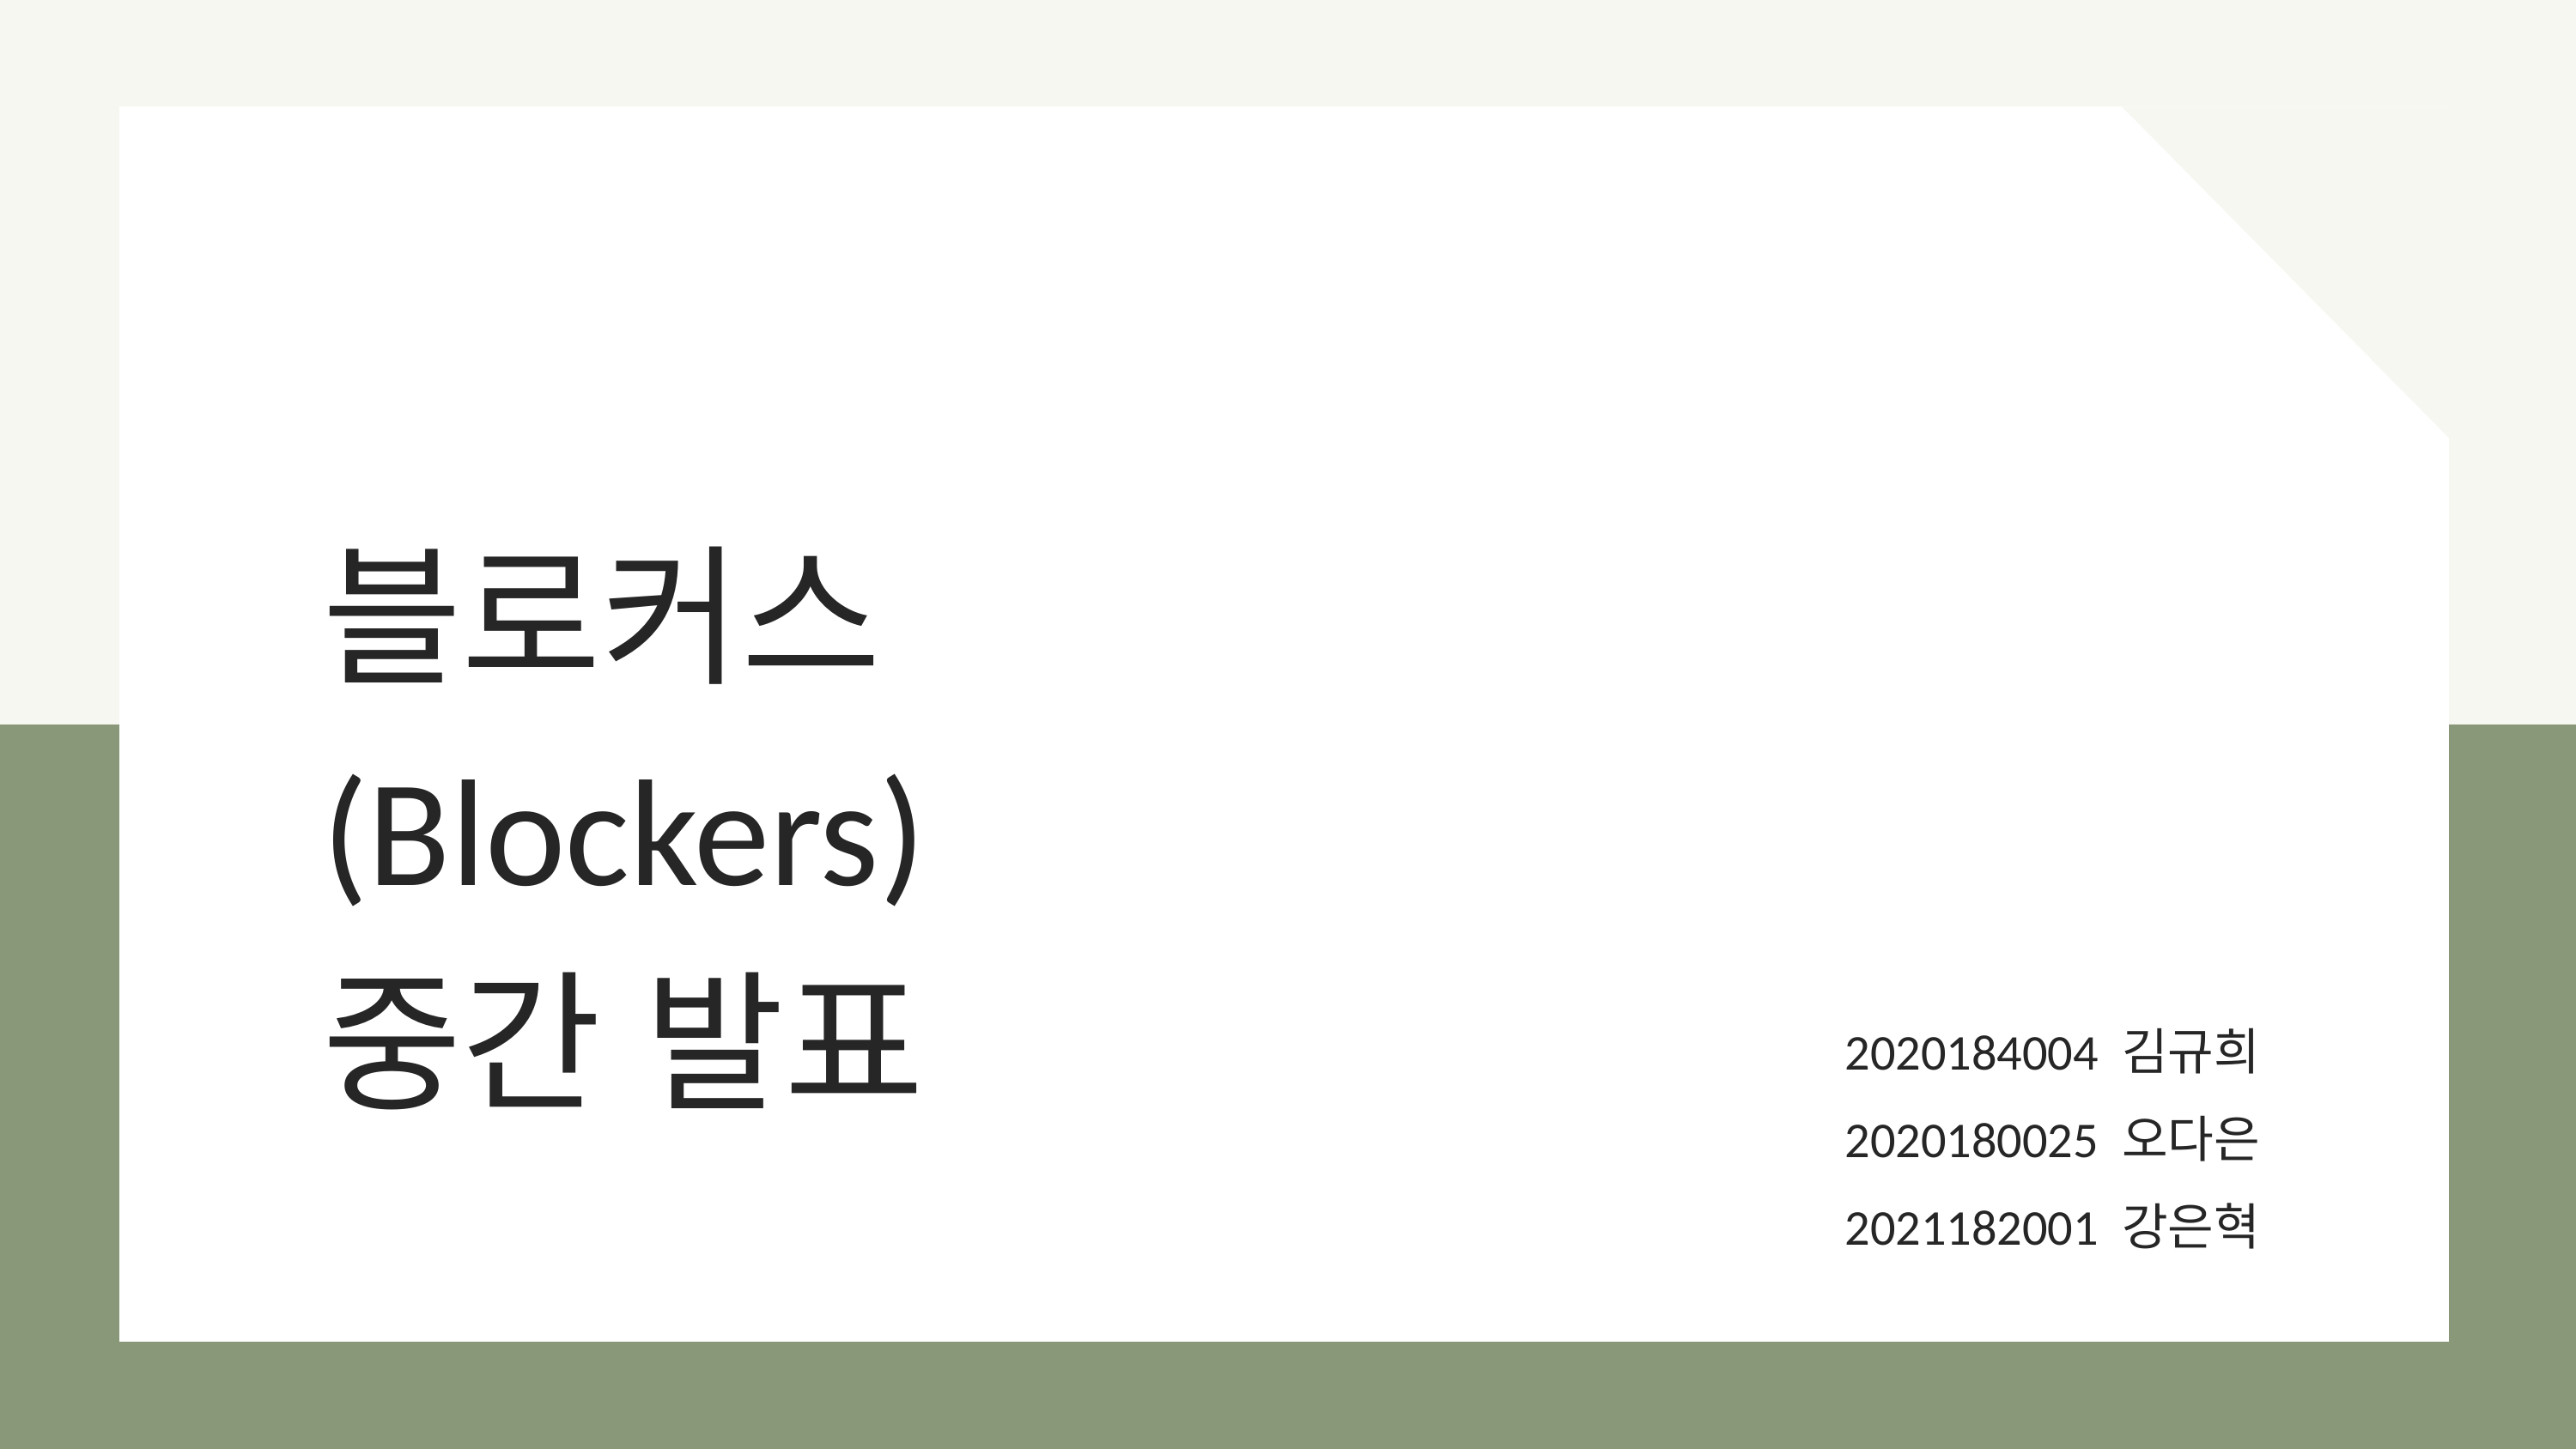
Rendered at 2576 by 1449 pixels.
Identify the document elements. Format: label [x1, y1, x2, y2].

text_box [119, 106, 2450, 1343]
text_box [0, 724, 2576, 1449]
